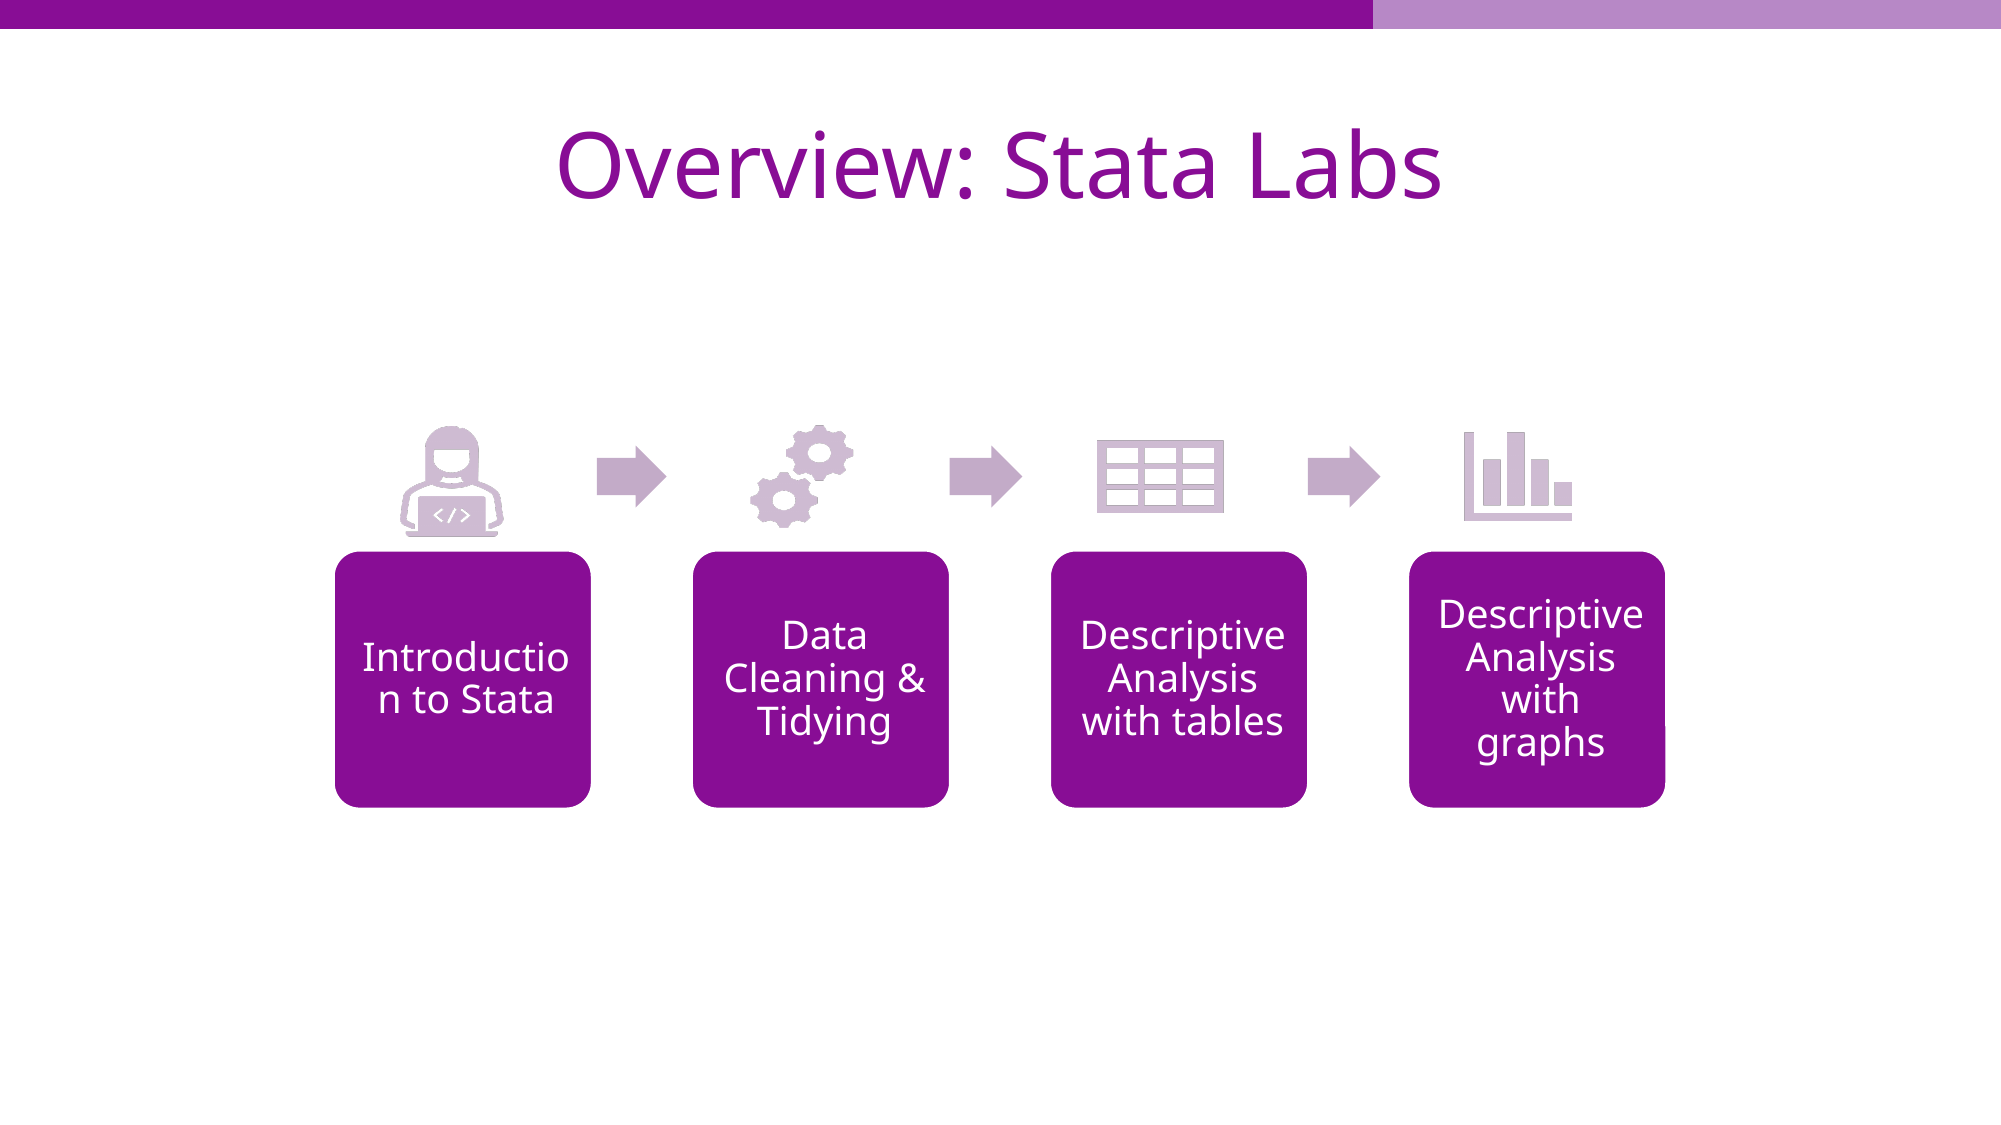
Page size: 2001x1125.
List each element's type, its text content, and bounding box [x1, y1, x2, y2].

title Overview: Stata Labs [137, 59, 1863, 278]
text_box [333, 191, 1667, 1081]
